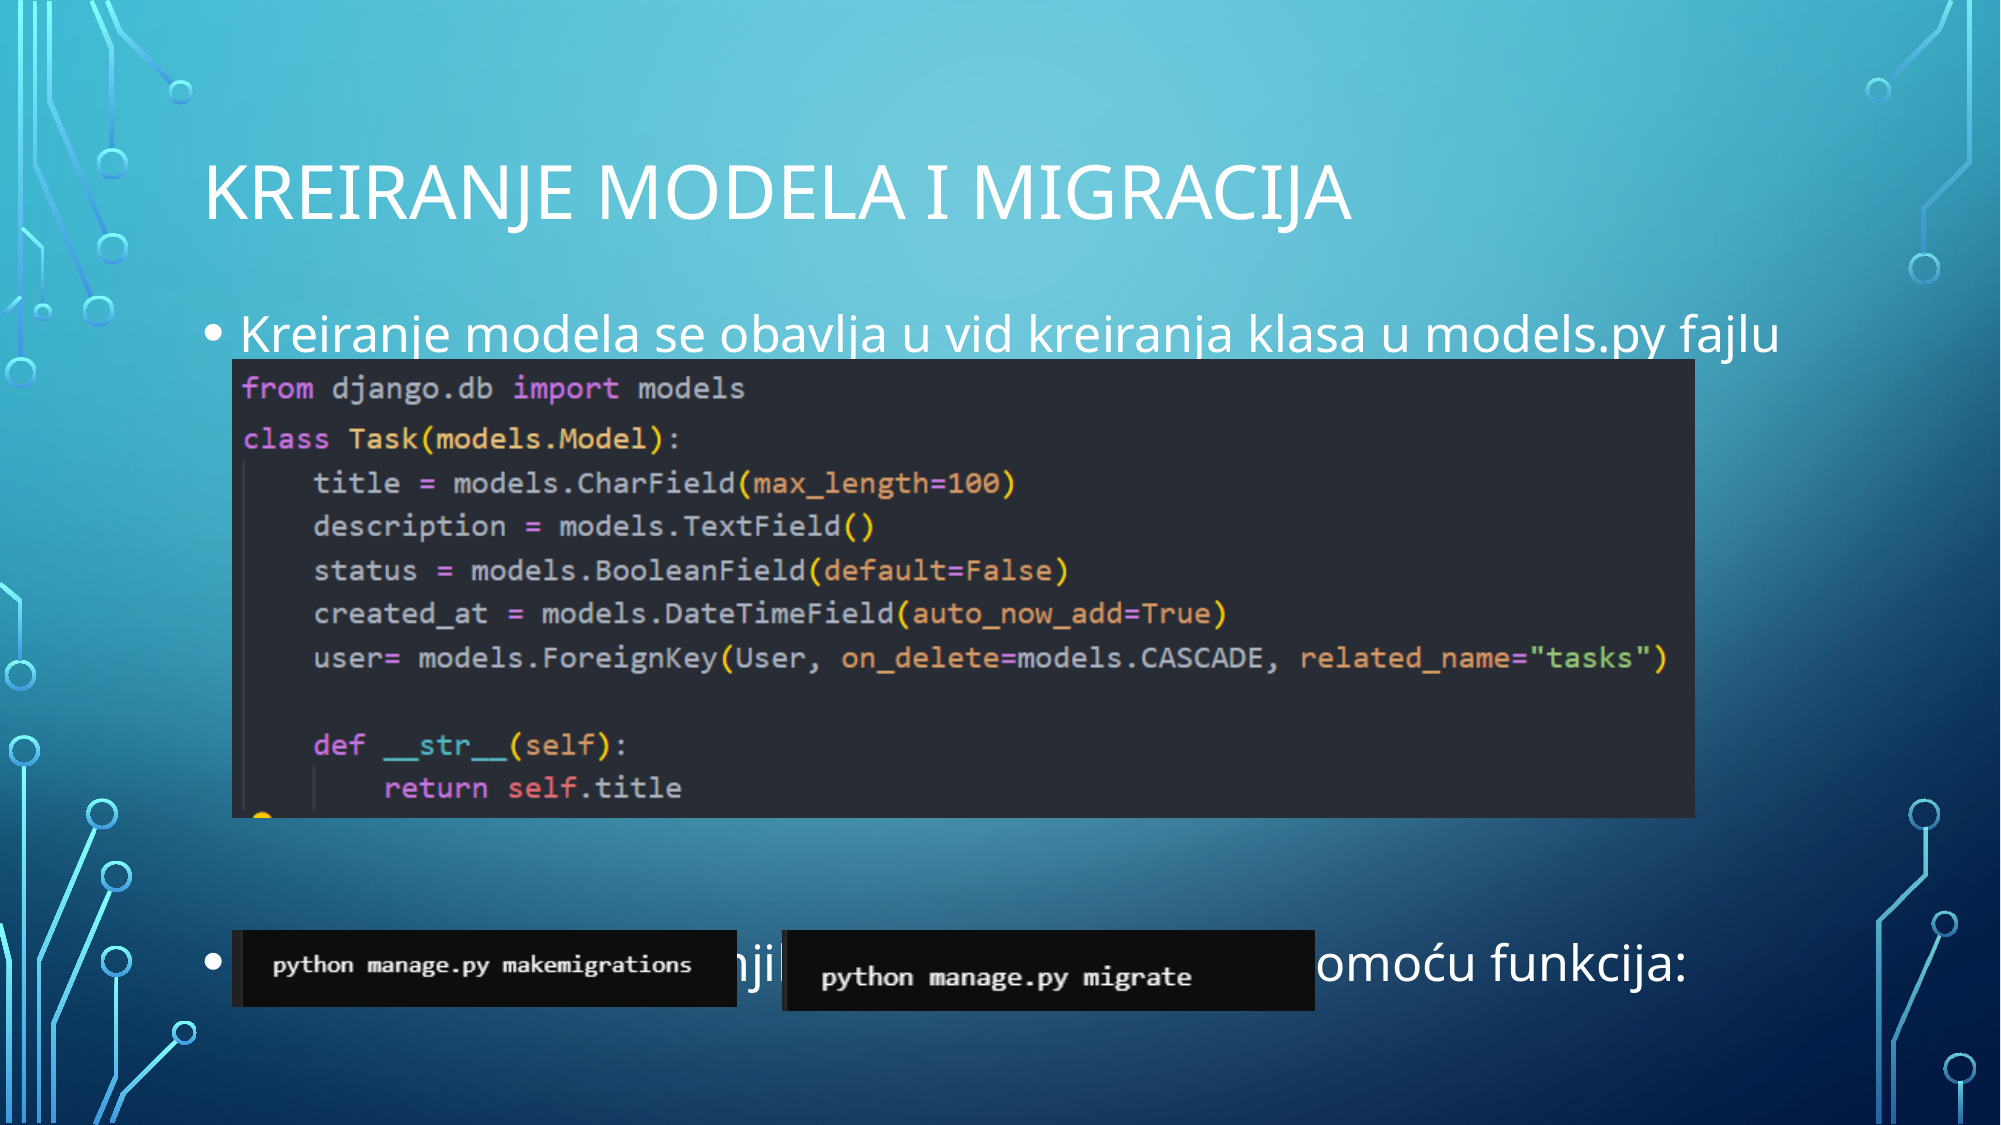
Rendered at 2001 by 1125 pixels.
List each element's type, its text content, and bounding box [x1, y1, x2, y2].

picture [231, 929, 738, 1007]
list Kreiranje modela se obavlja u vid kreiranja klasa u models.py fajlu aplikacije: Kreiranje migracije i njihova primena se radi pomoću funkcija: [187, 282, 1813, 944]
picture [781, 929, 1315, 1011]
title Kreiranje modela i migracija [187, 101, 1813, 282]
picture [232, 359, 1696, 818]
